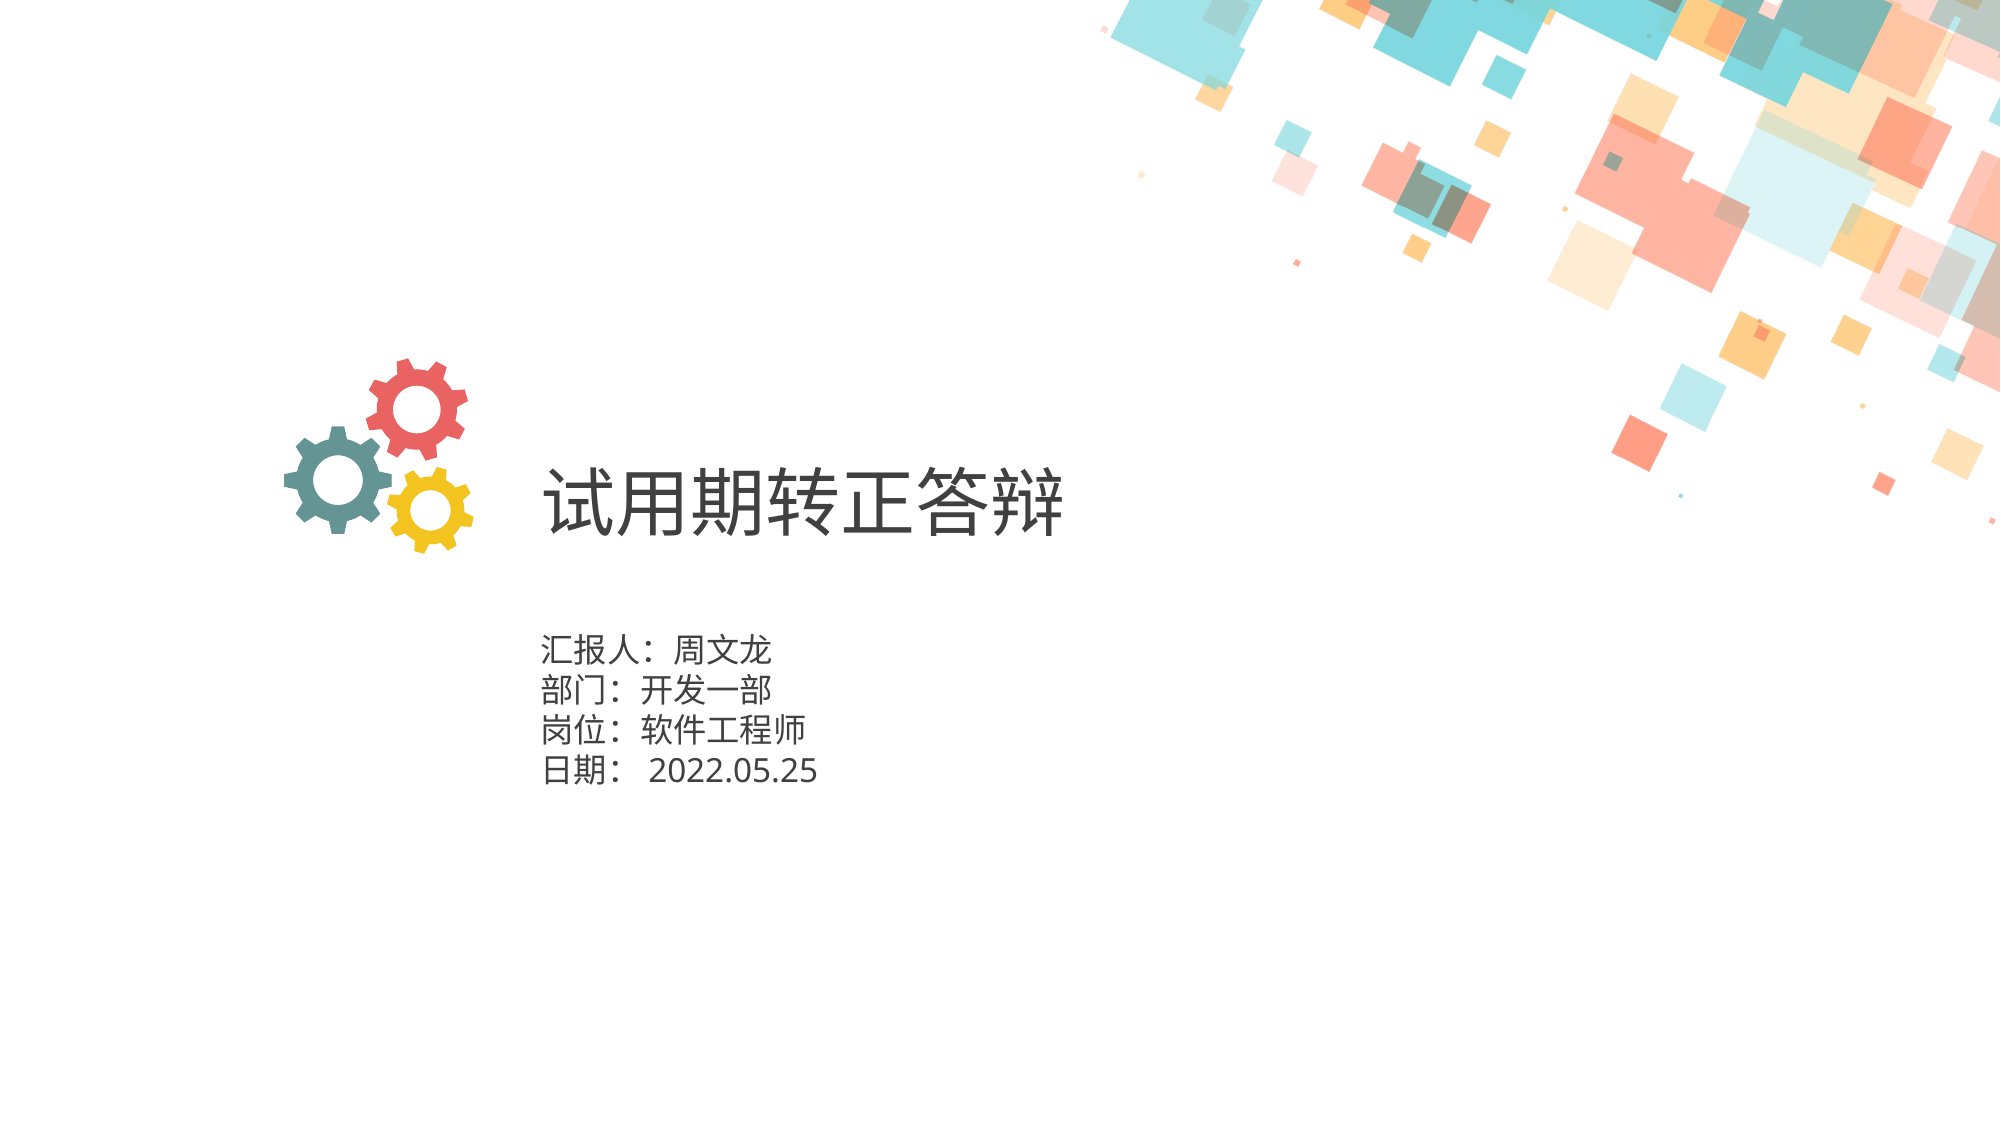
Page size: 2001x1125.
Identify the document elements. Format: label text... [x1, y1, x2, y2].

picture [1061, 0, 2000, 633]
text_box 汇报人：周文龙 部门：开发一部 岗位：软件工程师 日期：2022.05.25 [525, 622, 1475, 797]
text_box 试用期转正答辩 [525, 447, 1061, 553]
picture [284, 358, 474, 554]
